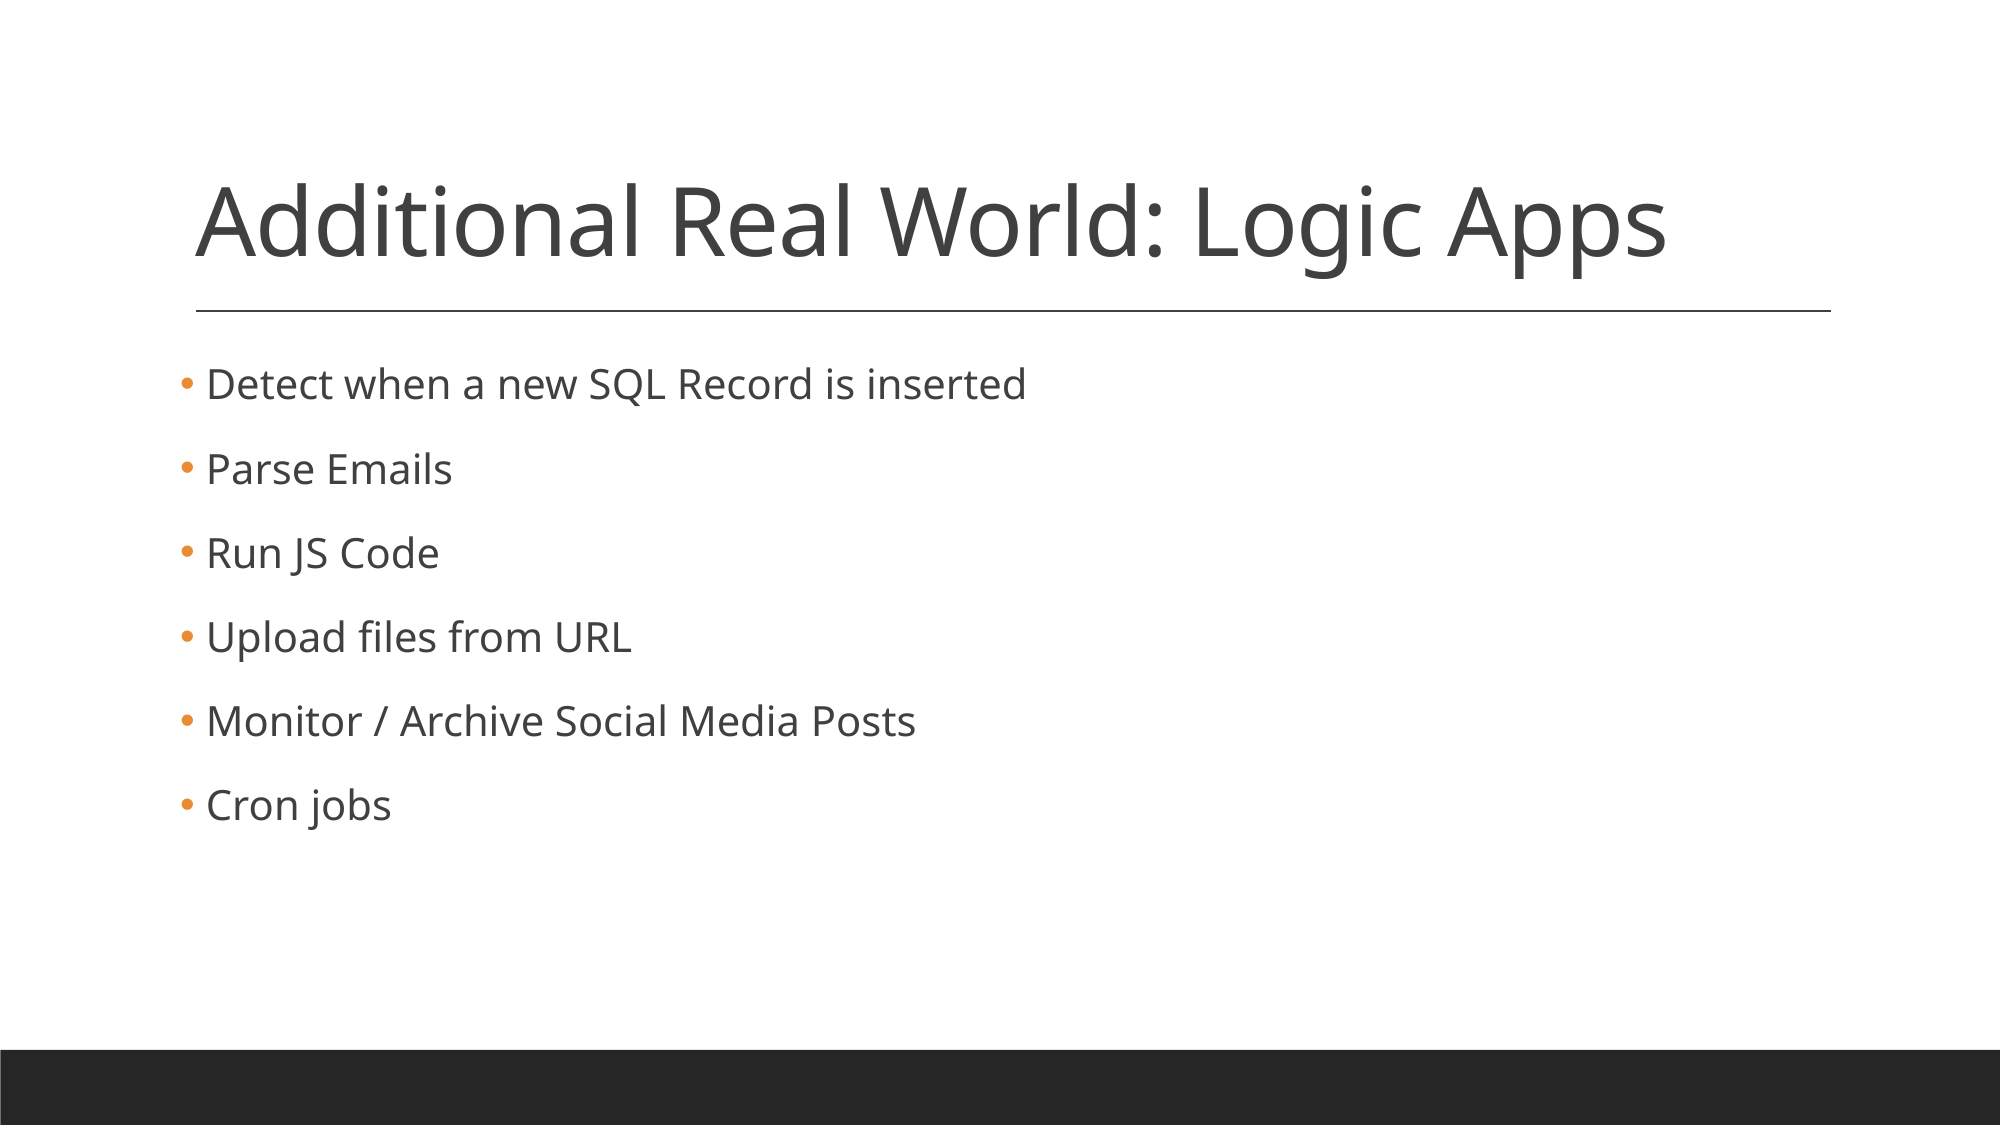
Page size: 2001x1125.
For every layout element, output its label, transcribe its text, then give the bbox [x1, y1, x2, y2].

list Detect when a new SQL Record is inserted Parse Emails Run JS Code Upload files from URL Monitor / Archive Social Media Posts Cron jobs [180, 345, 1830, 963]
title Additional Real World: Logic Apps [180, 47, 1830, 285]
